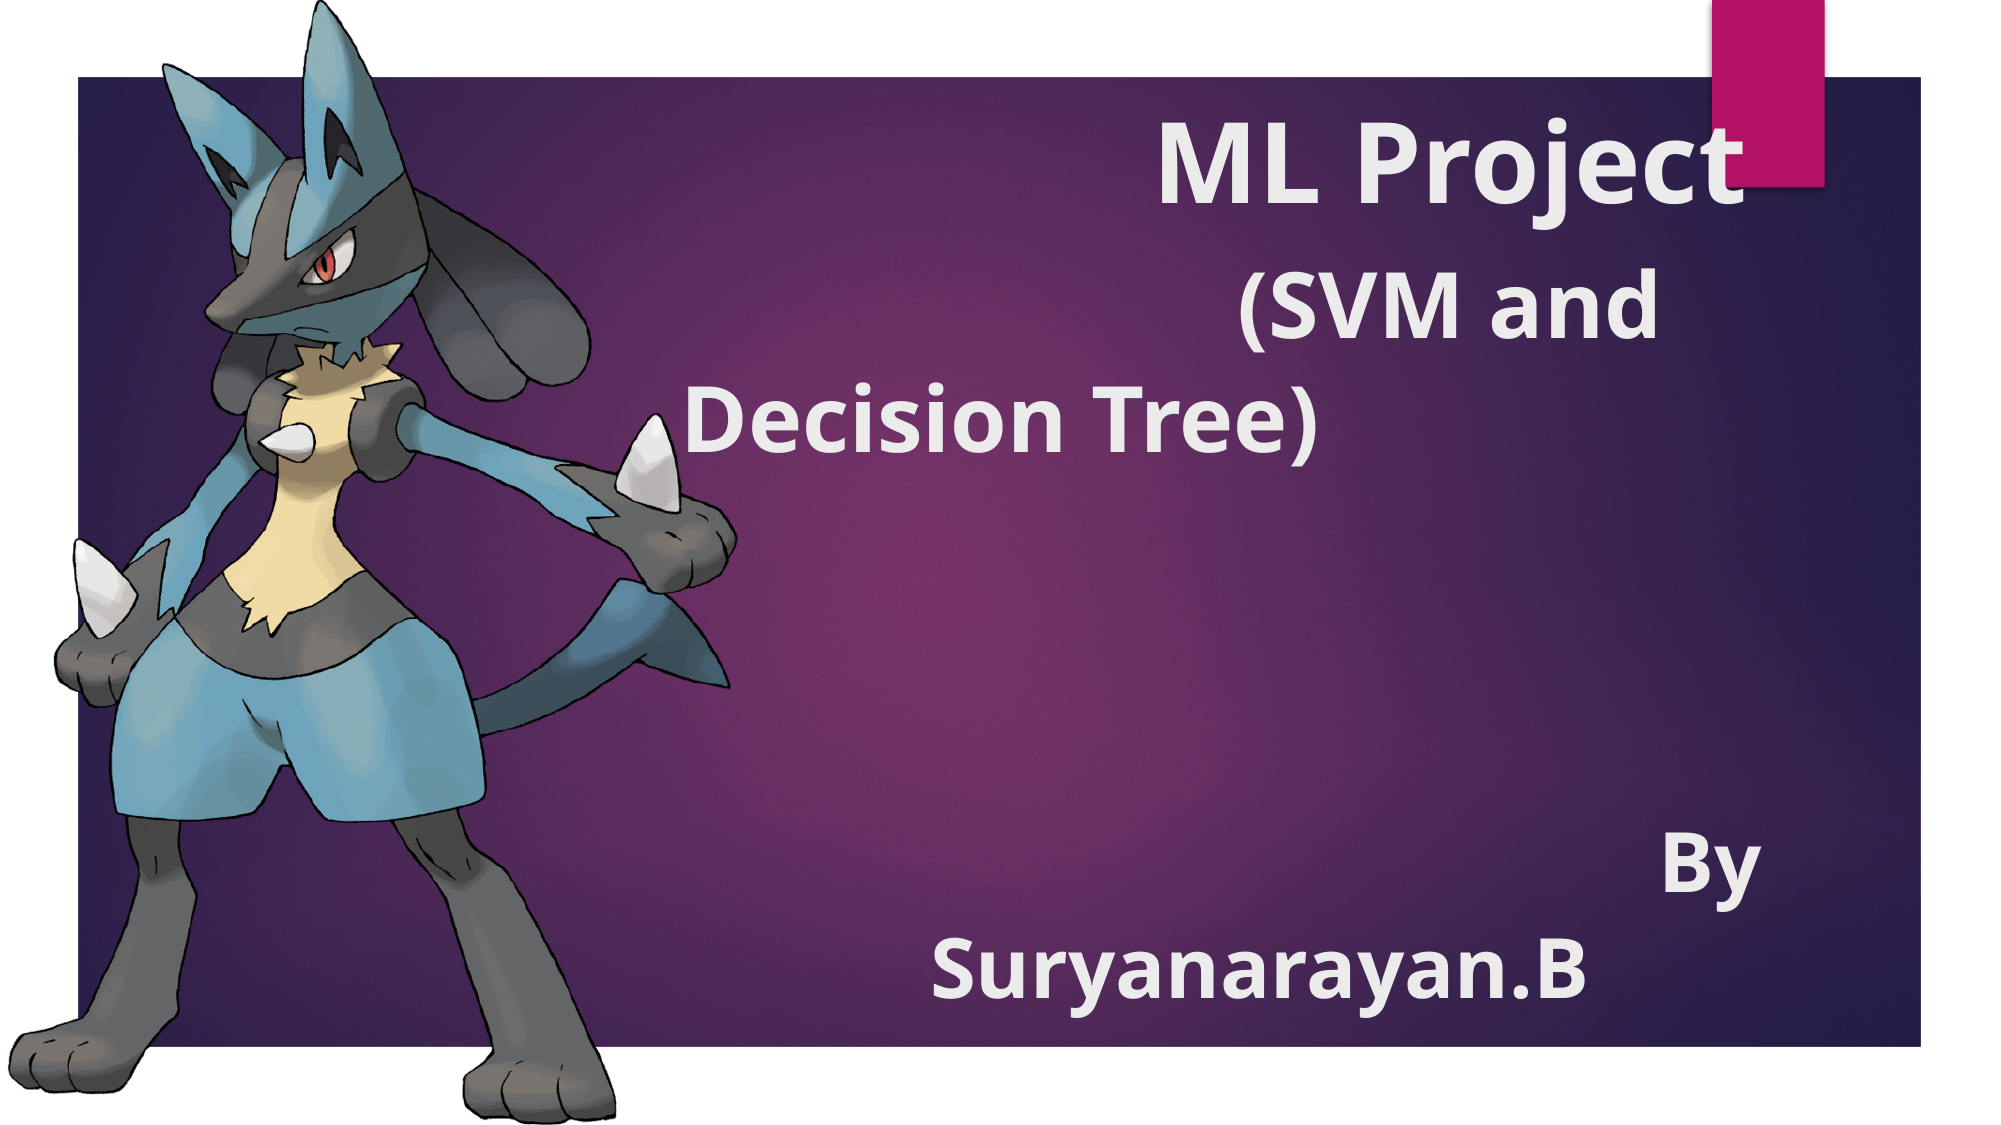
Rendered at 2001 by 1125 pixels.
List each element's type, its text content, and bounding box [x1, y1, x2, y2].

picture [0, 0, 936, 1125]
text_box By Suryanarayan.B [940, 746, 1984, 1023]
title ML Project (SVM and Decision Tree) [940, 312, 1836, 589]
